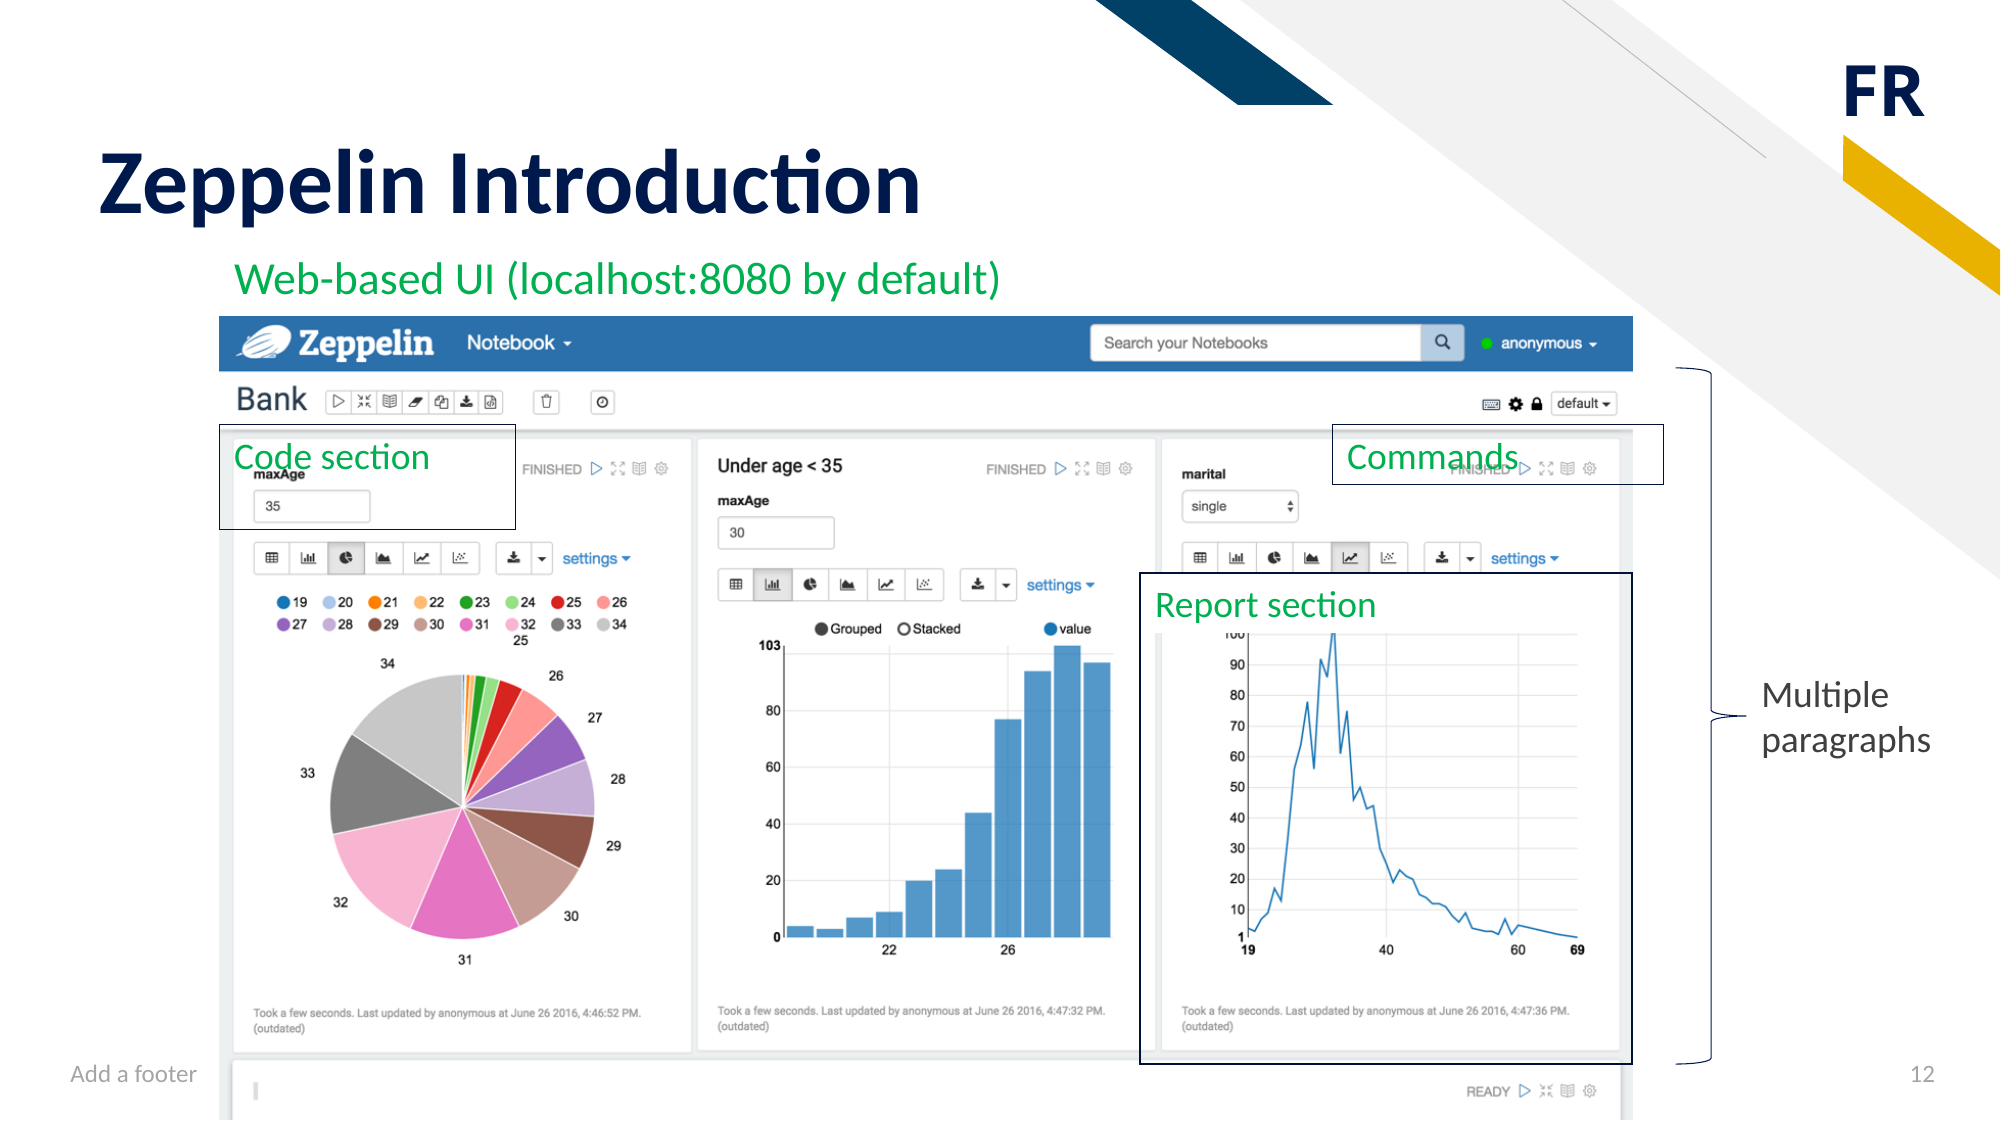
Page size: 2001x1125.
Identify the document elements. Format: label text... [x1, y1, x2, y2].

slide_number 12 [1828, 1042, 1950, 1103]
text_box Web-based UI (localhost:8080 by default) [219, 241, 1104, 311]
footer Add a footer [55, 1042, 219, 1103]
picture [219, 316, 1633, 1120]
text_box Commands [1633, 424, 1664, 485]
text_box Multiple paragraphs [1746, 662, 1958, 768]
title Zeppelin Introduction [85, 34, 1453, 234]
text_box [1675, 367, 1746, 1065]
